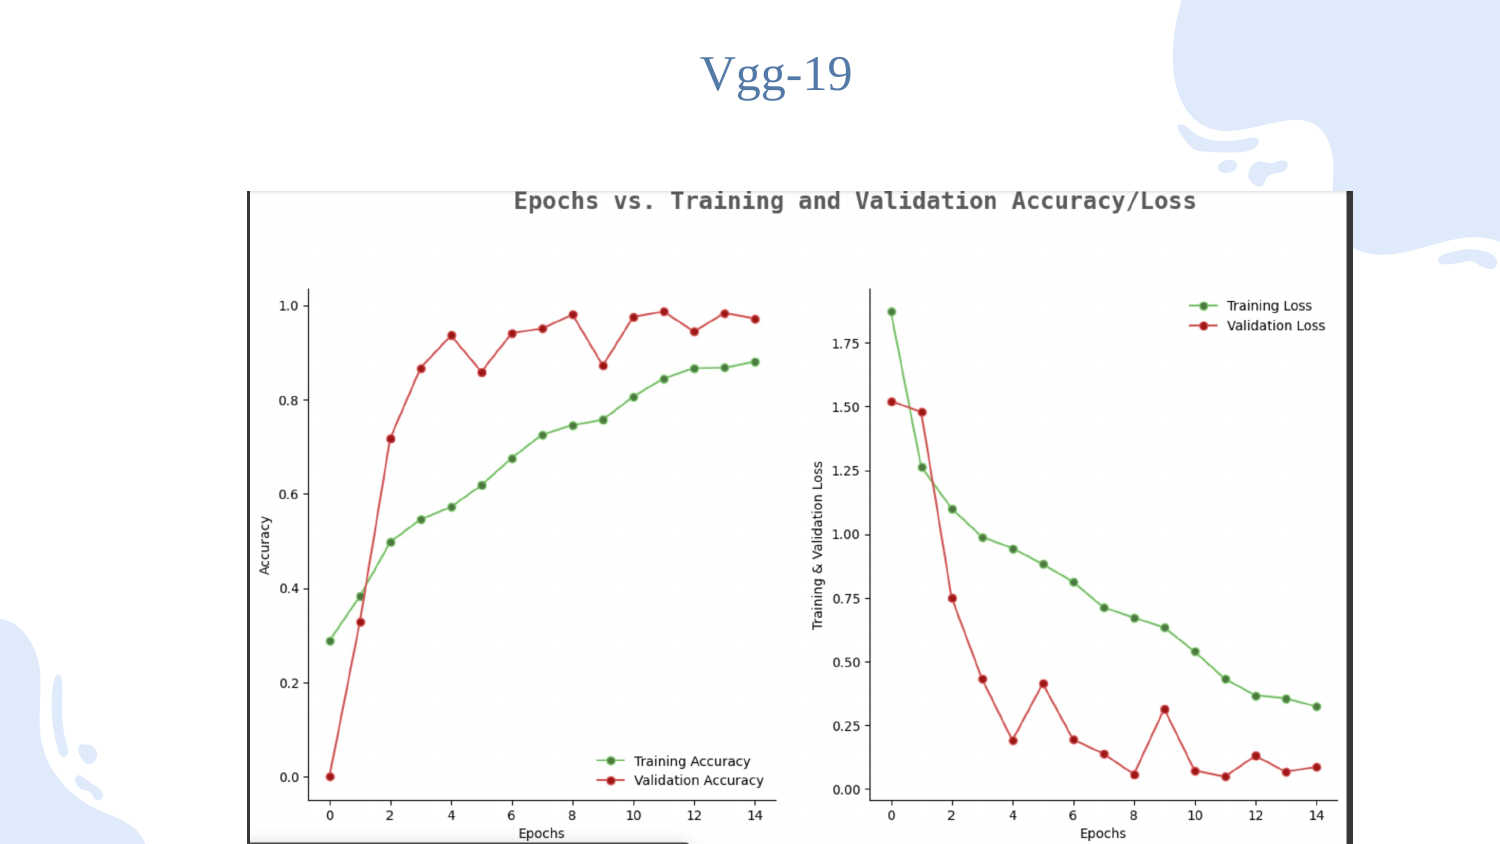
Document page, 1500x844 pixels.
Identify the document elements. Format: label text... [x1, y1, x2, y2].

picture [247, 191, 1354, 844]
title Vgg-19 [144, 25, 1408, 110]
